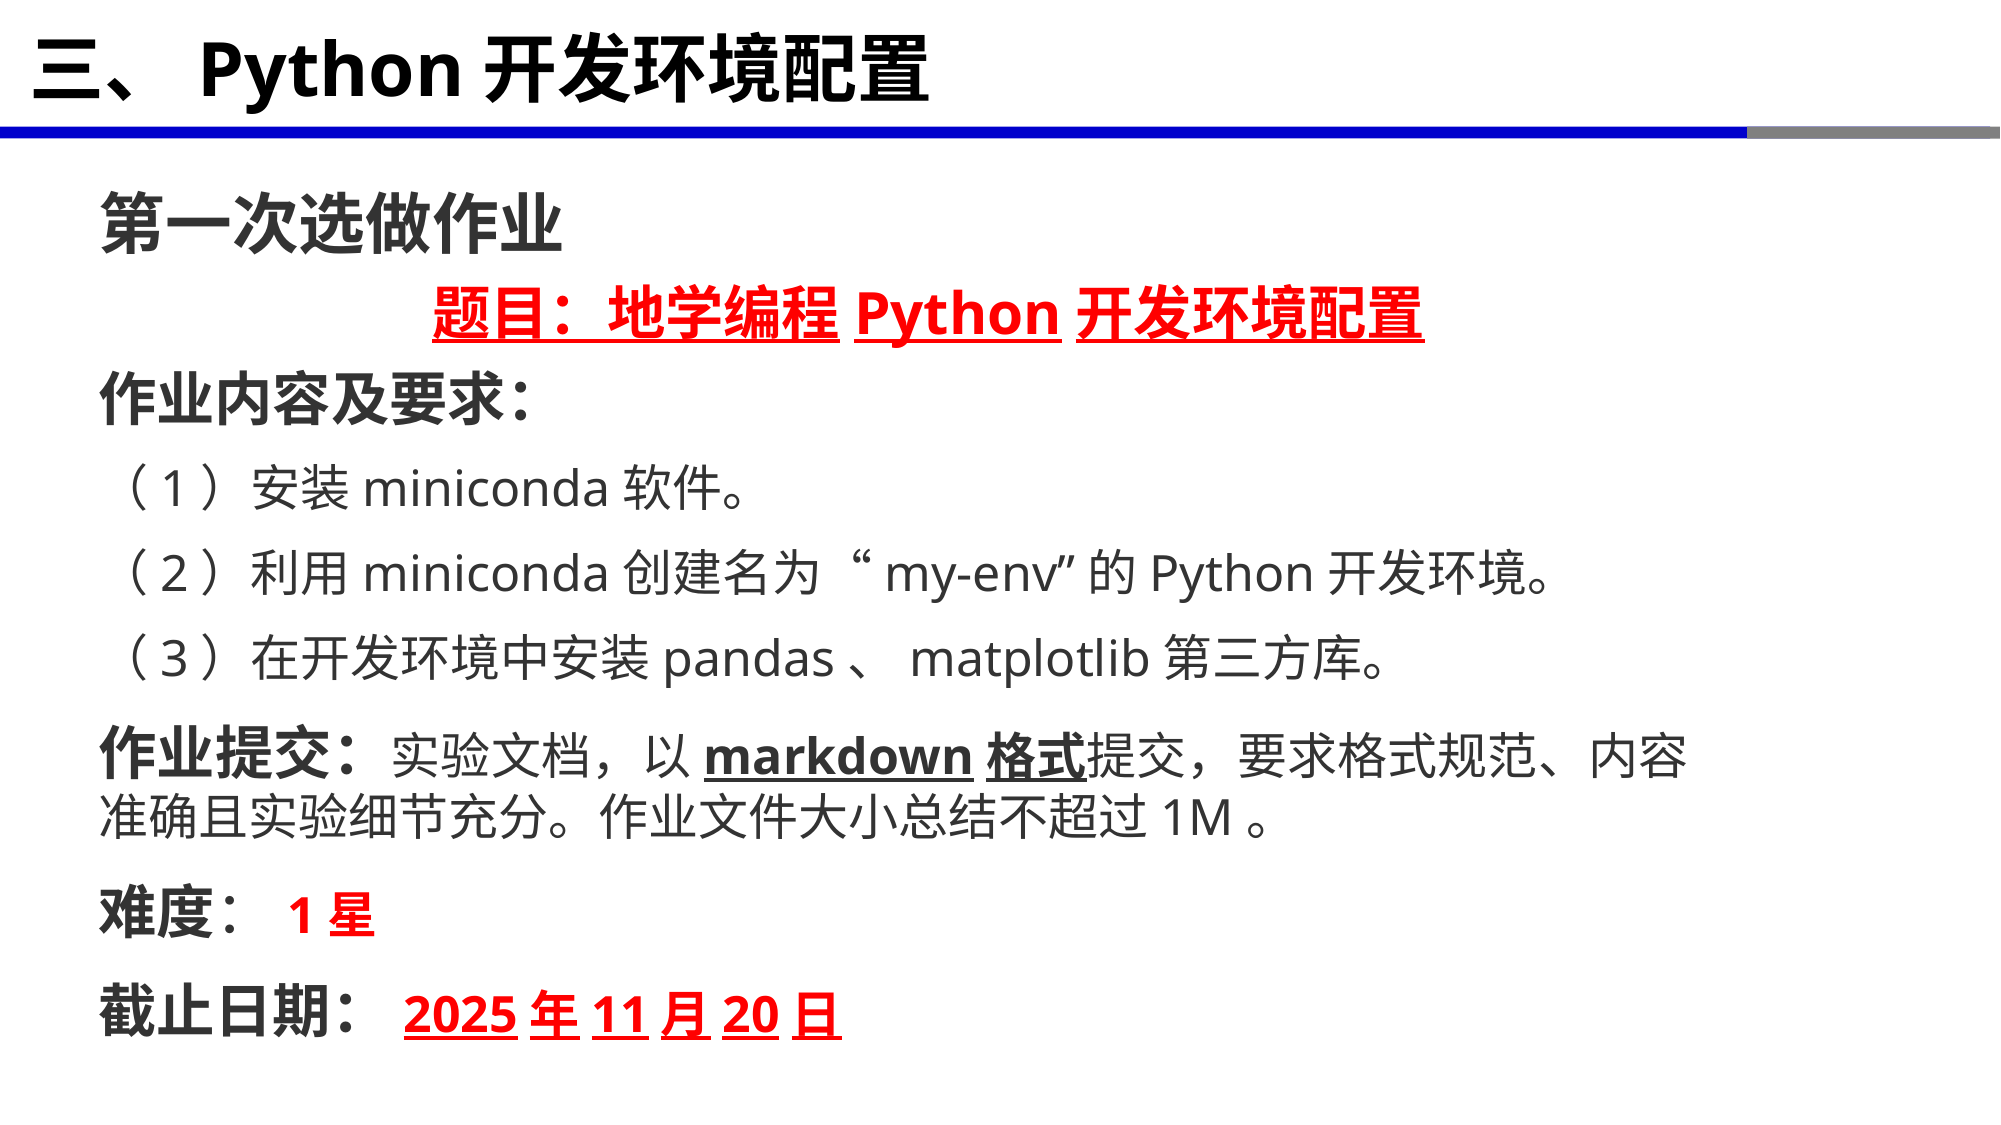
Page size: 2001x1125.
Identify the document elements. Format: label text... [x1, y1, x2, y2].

text_box 题目：地学编程Python开发环境配置 [154, 268, 1704, 354]
text_box 作业内容及要求： （1）安装miniconda软件。 （2）利用miniconda创建名为“my-env”的Python开发环境。 （3）在开发环境中安装pandas、matplotlib第三方库。 作业提交：实验文档，以markdown格式提交，要求格式规范、内容准确且实验细节充分。作业文件大小总结不超过1M。 难度：1星 截止日期：2025年11月20日 [83, 354, 1704, 1052]
title 三、Python开发环境配置 [0, 1, 1729, 132]
text_box 第一次选做作业 [83, 134, 1682, 270]
